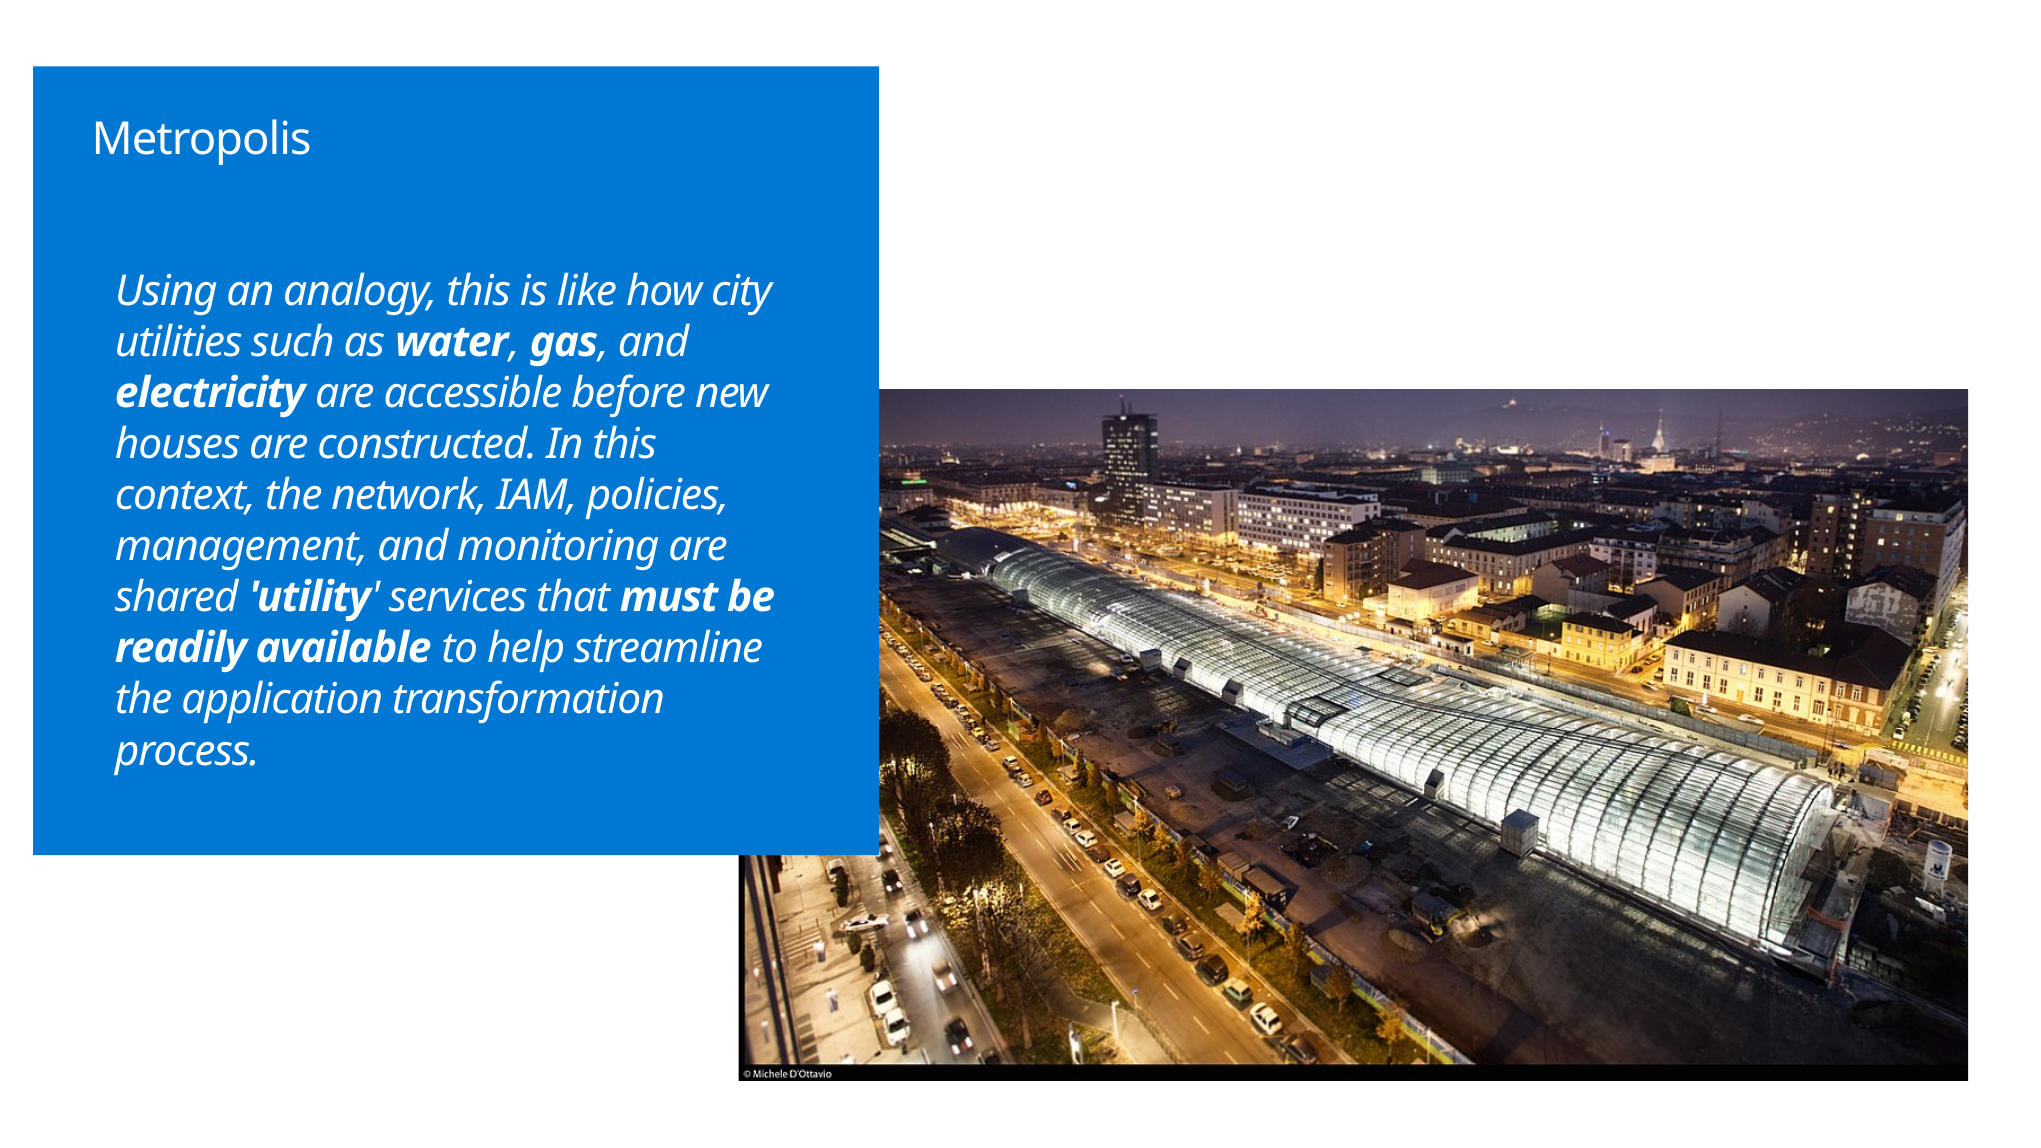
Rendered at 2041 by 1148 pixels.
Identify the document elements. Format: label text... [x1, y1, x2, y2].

title Metropolis [76, 103, 1969, 172]
picture [738, 389, 1969, 1082]
text_box [33, 66, 880, 856]
list Using an analogy, this is like how city utilities such as water, gas, and electricity are accessible before new houses are constructed. In this context, the network, IAM, policies, management, and monitoring are shared 'utility' services that must be readily available to help streamline the application transformation process. [99, 255, 813, 717]
